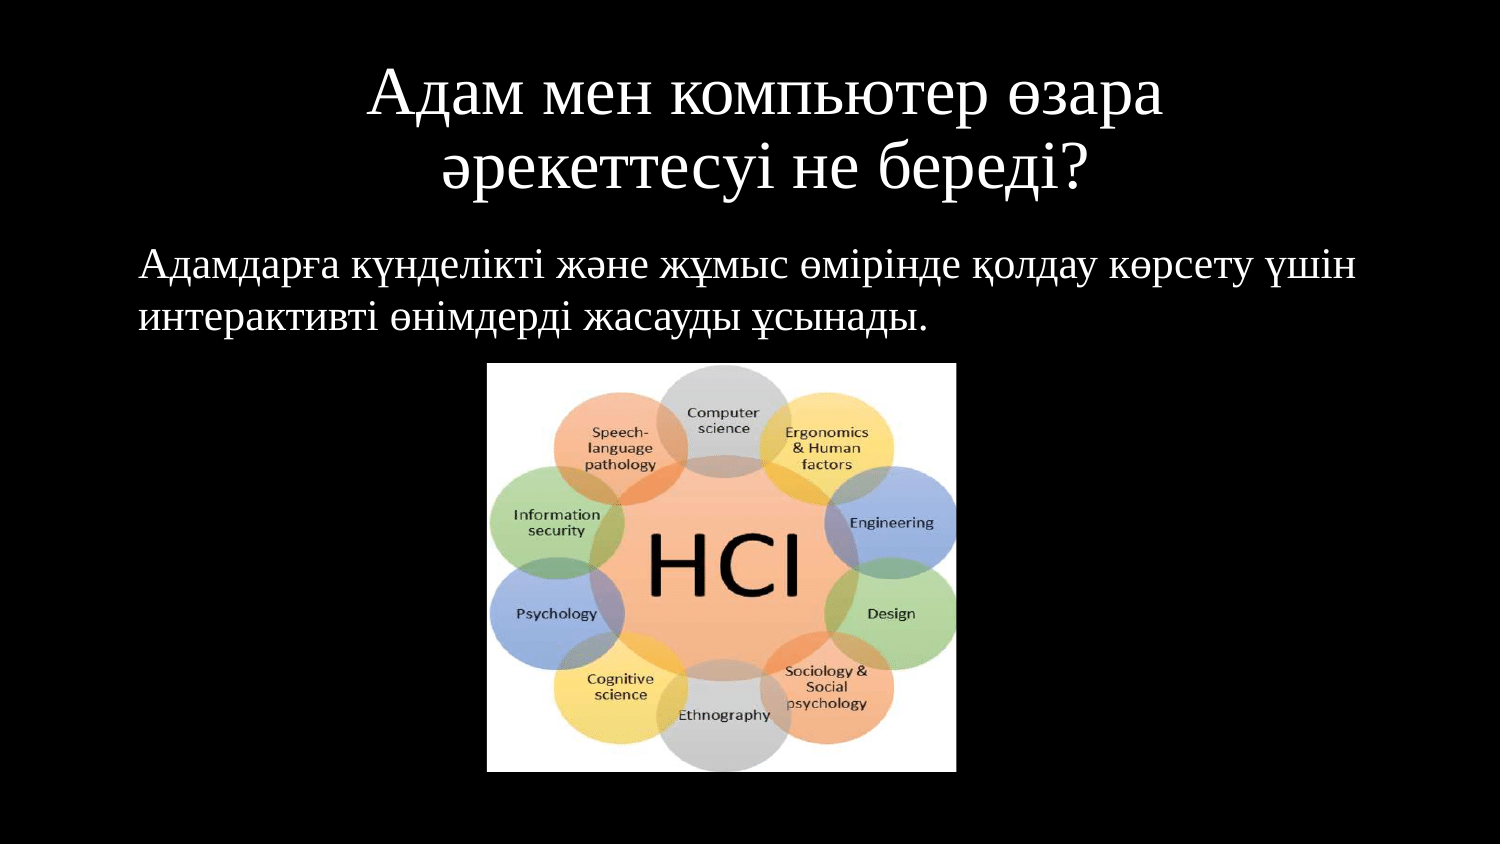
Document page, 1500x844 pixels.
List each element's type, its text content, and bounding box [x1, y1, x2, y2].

picture [486, 363, 957, 772]
title Адам мен компьютер өзара әрекеттесуі не береді? [180, 32, 1353, 219]
list Адамдарға күнделікті және жұмыс өмірінде қолдау көрсету үшін интерактивті өнімдерді жасауды ұсынады. [123, 219, 1377, 364]
